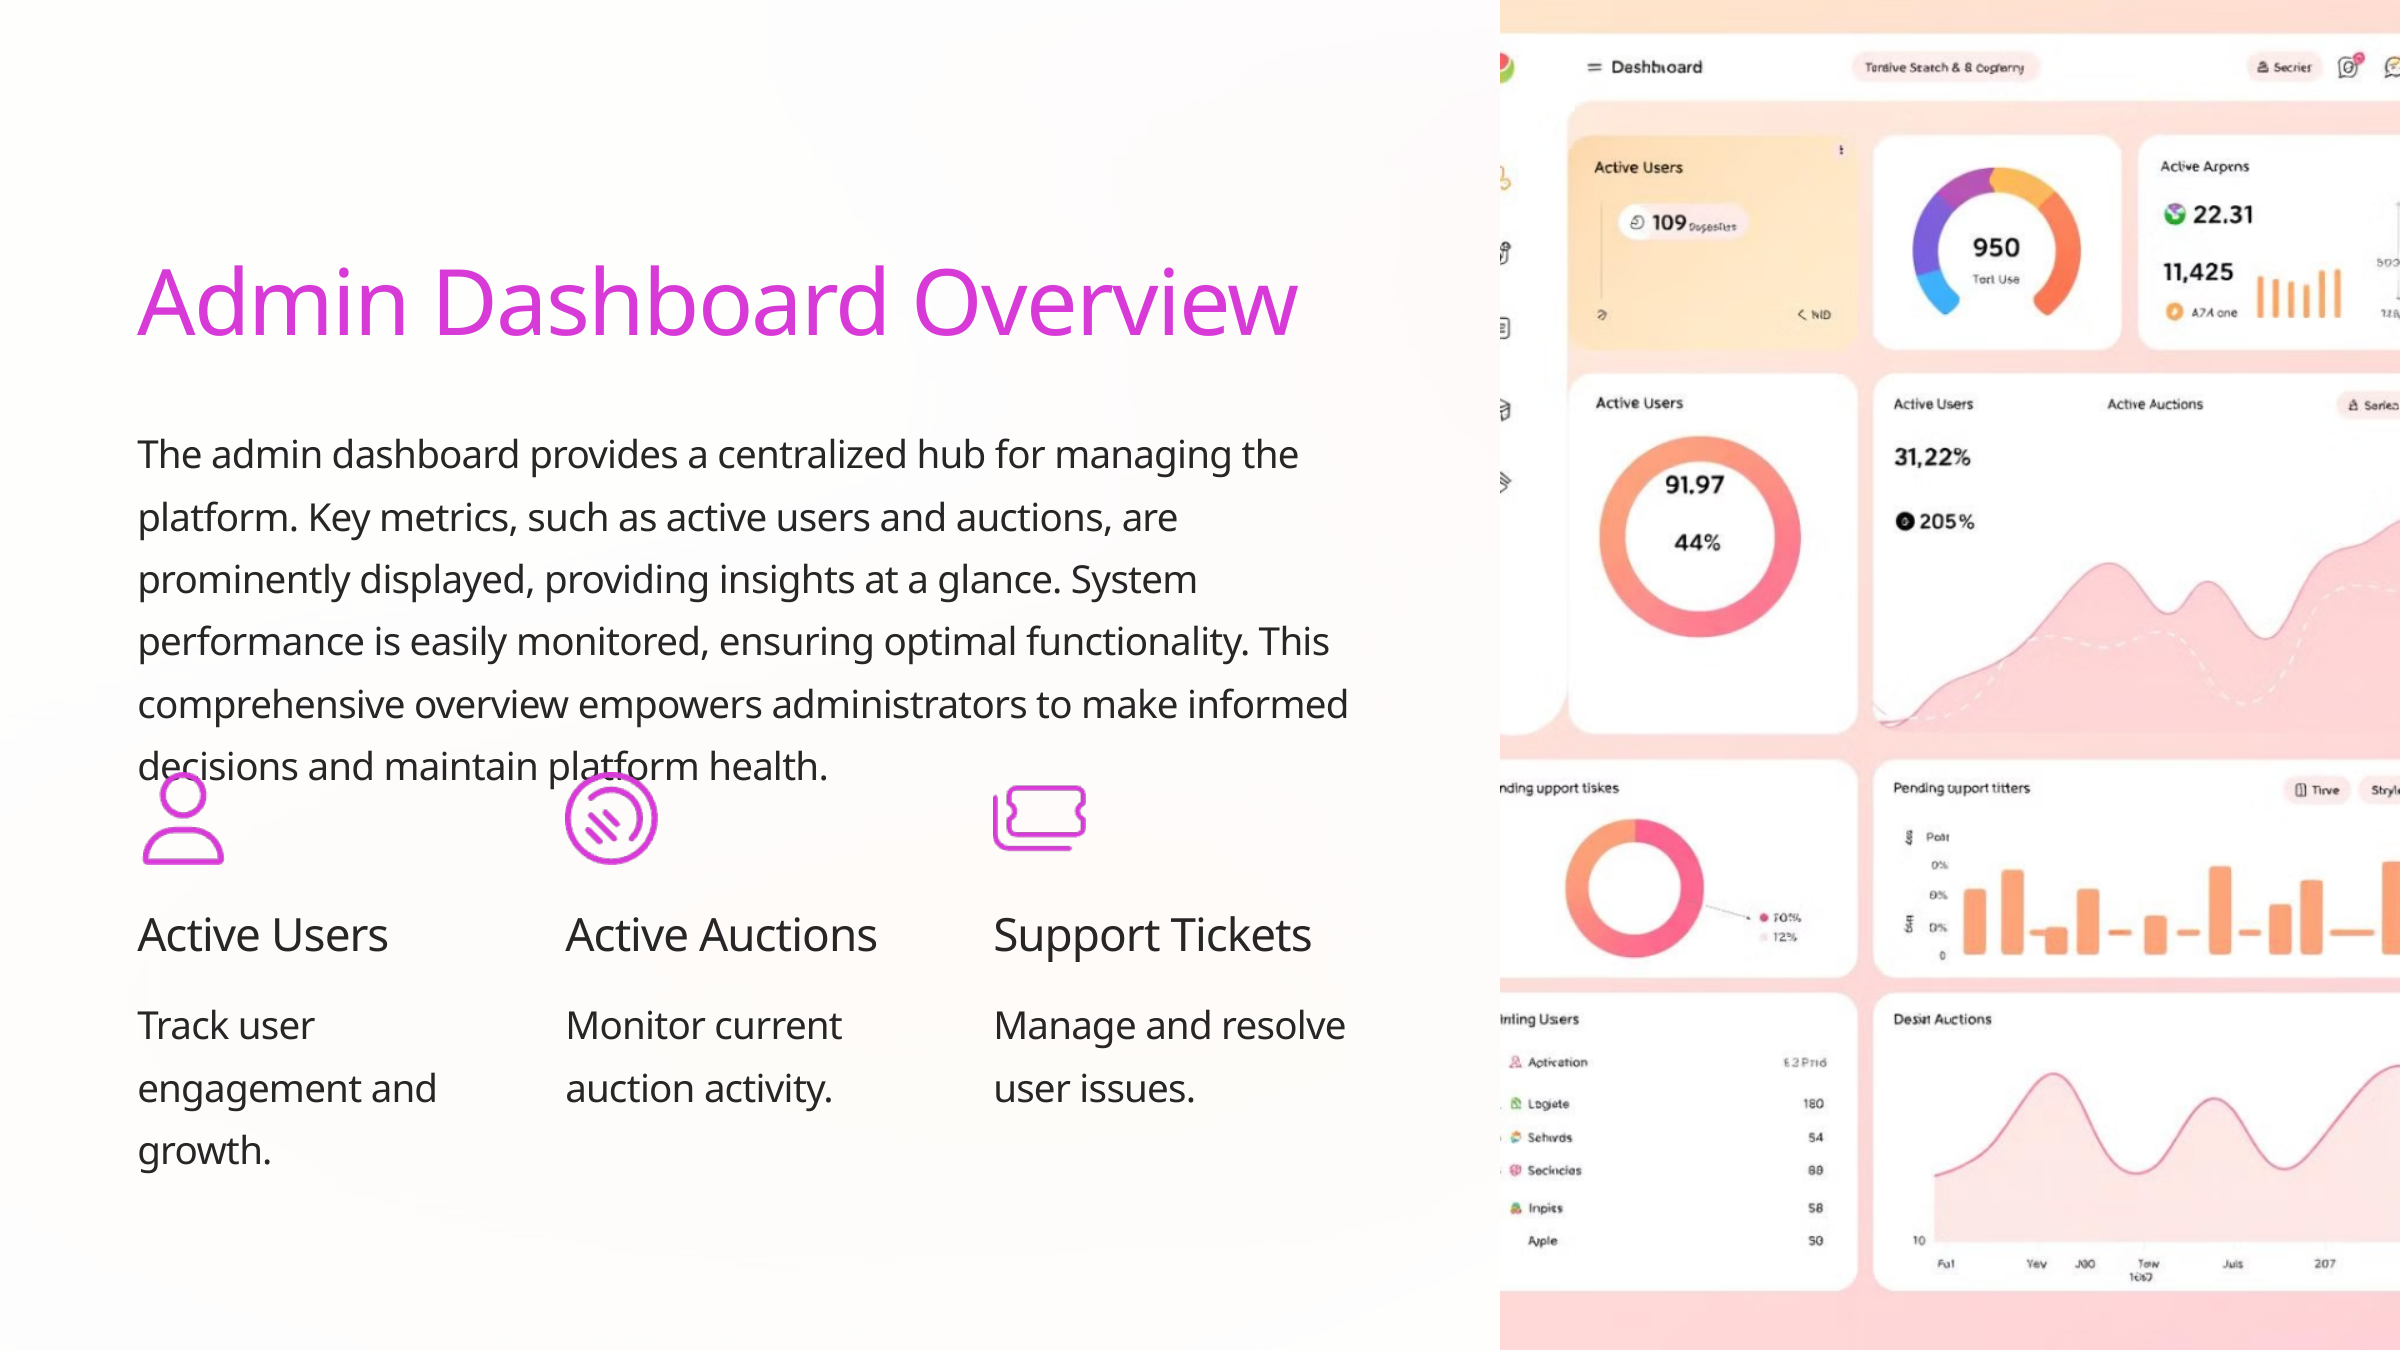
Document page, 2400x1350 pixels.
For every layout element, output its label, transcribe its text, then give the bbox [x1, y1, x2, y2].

text_box Monitor current auction activity. [565, 984, 935, 1111]
picture [565, 771, 658, 865]
text_box Active Users [137, 903, 507, 962]
picture [137, 771, 230, 865]
text_box Track user engagement and growth. [137, 984, 507, 1111]
picture [1499, 0, 2400, 1350]
text_box Manage and resolve user issues. [993, 984, 1363, 1111]
text_box Support Tickets [993, 903, 1363, 962]
text_box Active Auctions [565, 903, 935, 962]
picture [993, 772, 1086, 865]
text_box Admin Dashboard Overview [137, 239, 1268, 355]
text_box The admin dashboard provides a centralized hub for managing the platform. Key metrics, such as active users and auctions, are prominently displayed, providing insights at a glance. System performance is easily monitored, ensuring optimal functionality. This comprehensive overview empowers administrators to make informed decisions and maintain platform health. [137, 413, 1363, 728]
